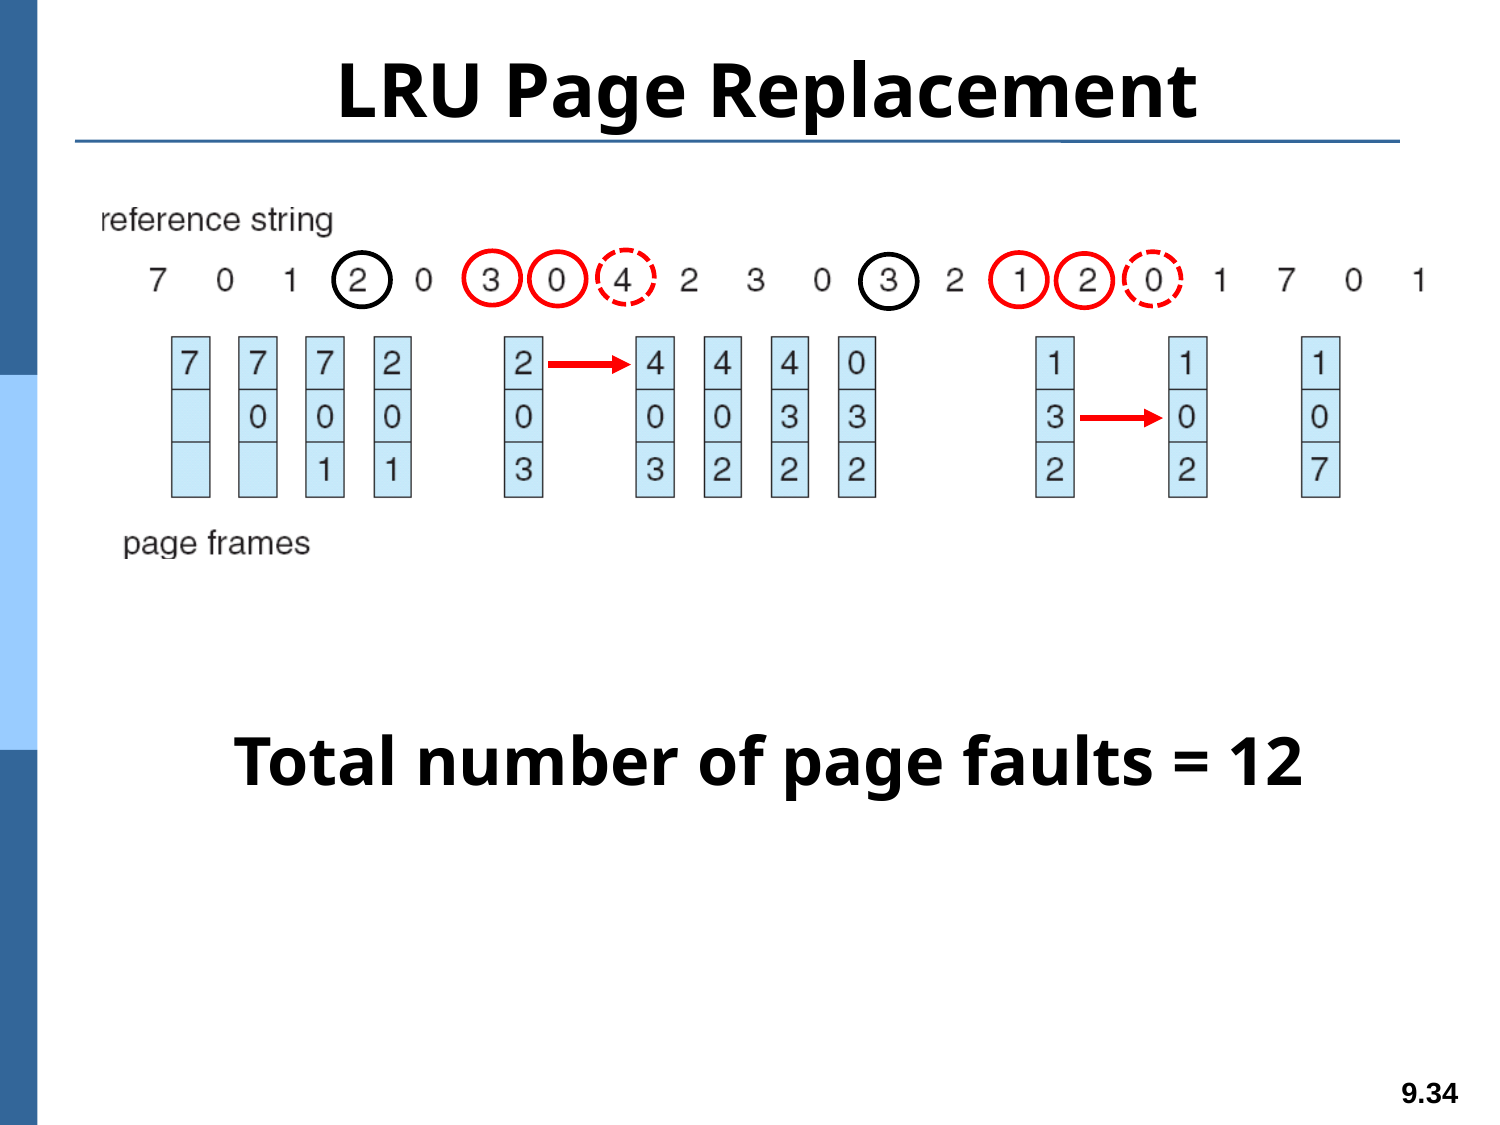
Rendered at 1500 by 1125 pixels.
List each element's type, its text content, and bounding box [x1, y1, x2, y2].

text_box Total number of page faults = 12 [94, 711, 1445, 807]
picture [102, 207, 1427, 559]
title LRU Page Replacement [92, 45, 1443, 141]
